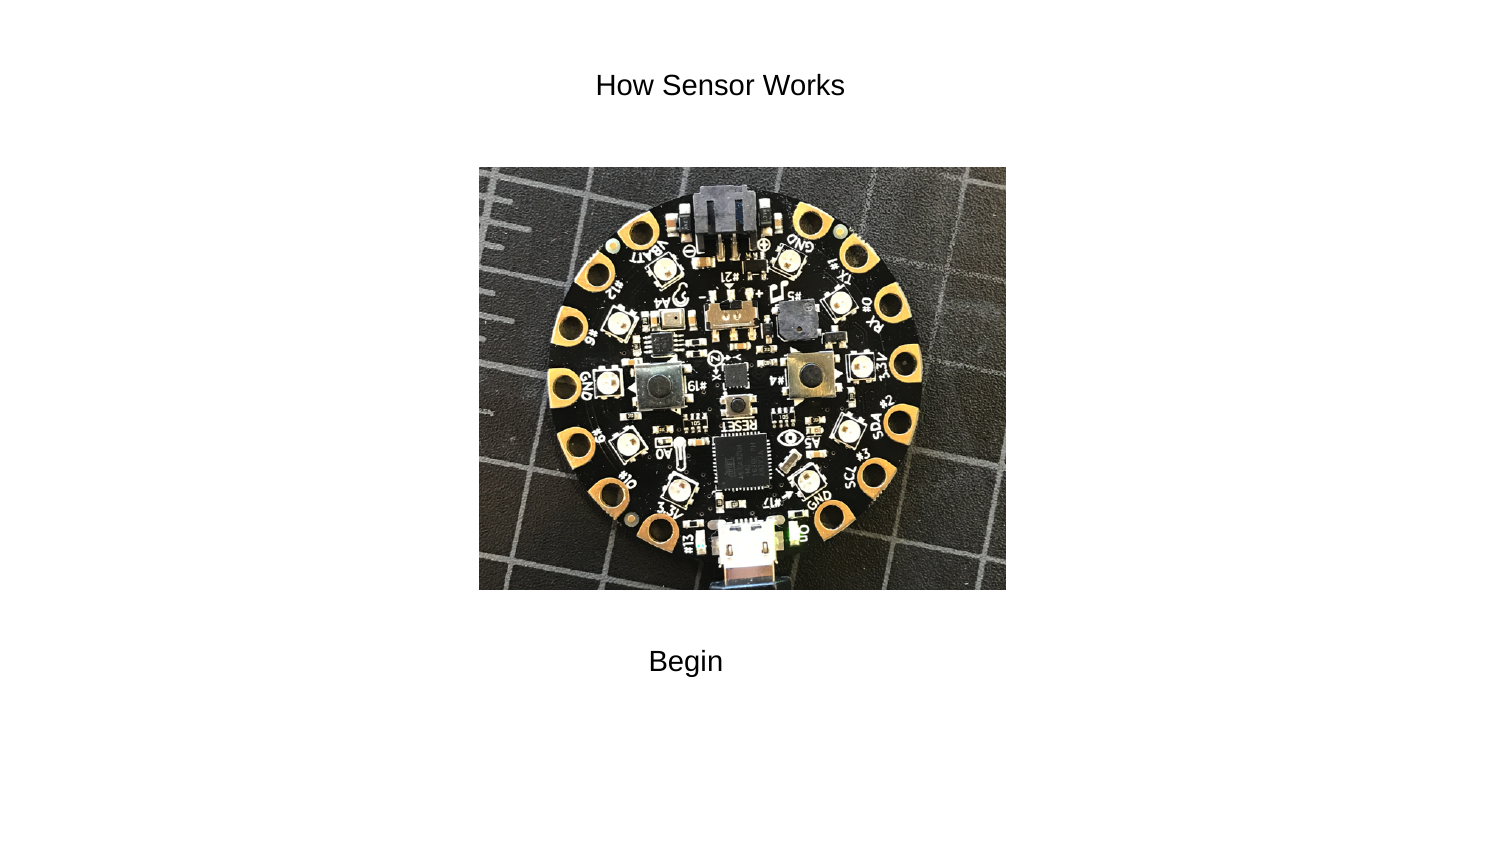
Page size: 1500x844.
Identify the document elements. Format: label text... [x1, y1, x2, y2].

text_box How Sensor Works [339, 51, 1102, 141]
text_box Begin [633, 627, 851, 746]
picture [478, 167, 1006, 590]
